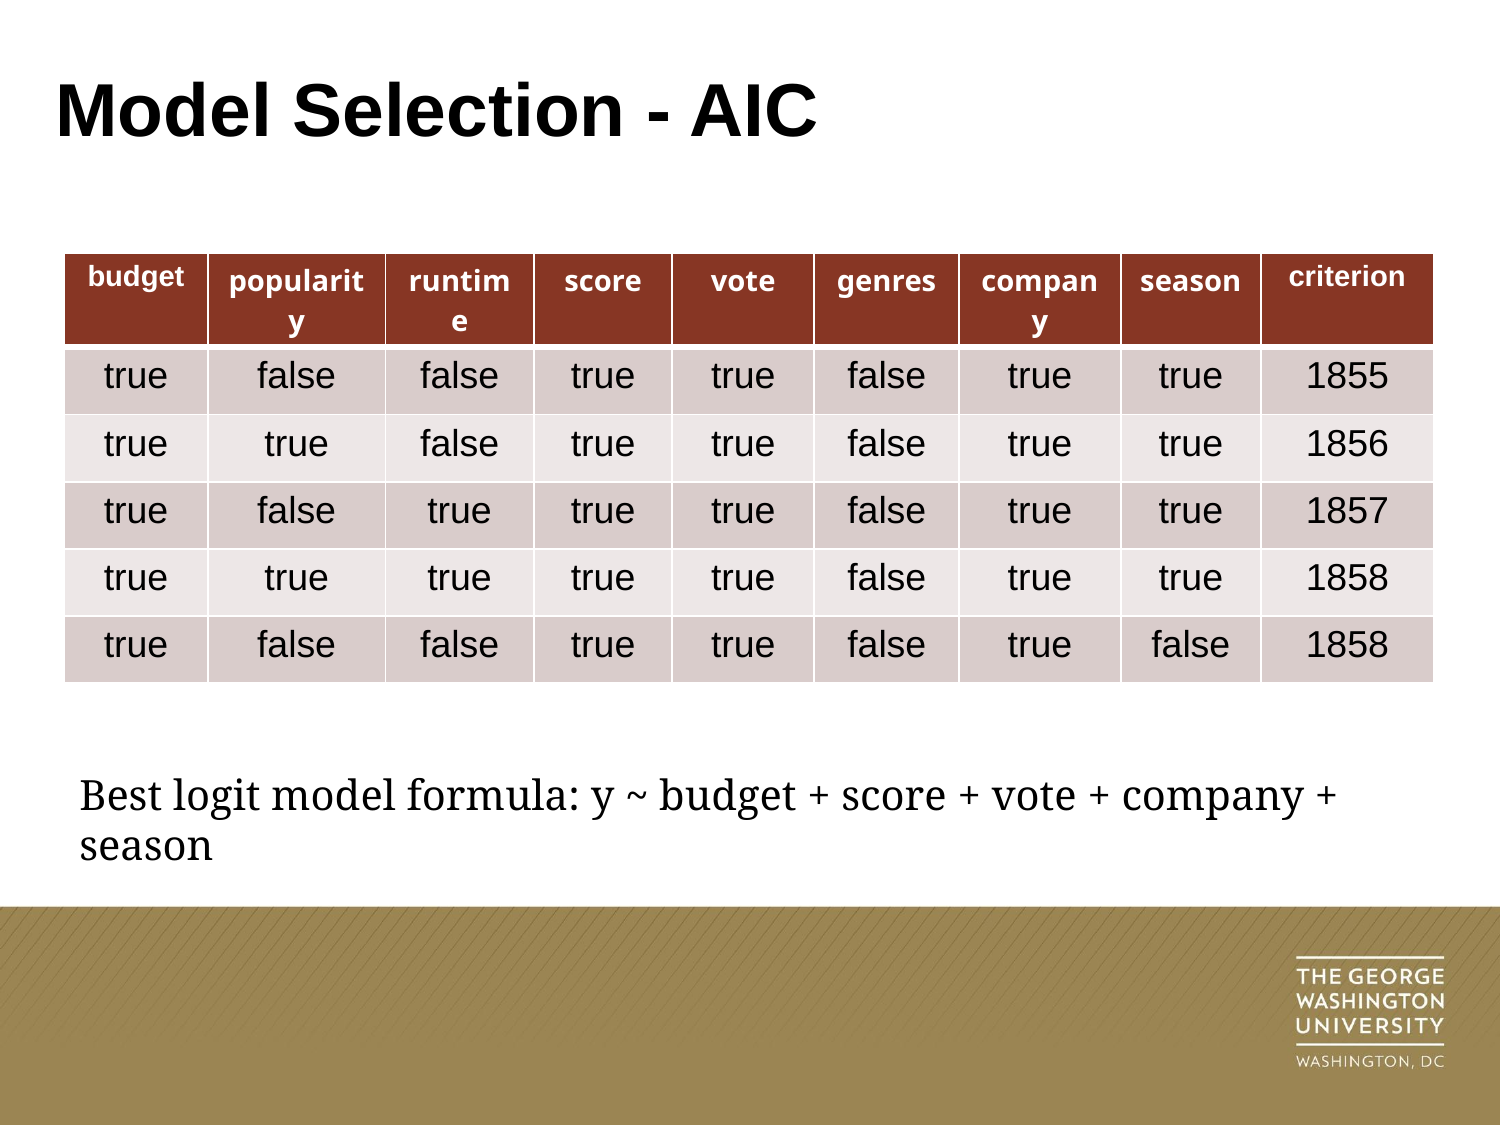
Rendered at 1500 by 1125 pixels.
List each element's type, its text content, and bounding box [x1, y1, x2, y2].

text_box Best logit model formula: y ~ budget + score + vote + company + season [64, 761, 1446, 823]
table_cell true [209, 415, 385, 481]
table_header popularity [209, 254, 385, 344]
table_cell true [673, 617, 813, 682]
table_cell true [1122, 483, 1260, 548]
table_cell true [673, 483, 813, 548]
table_cell true [960, 617, 1120, 682]
table_header season [1122, 254, 1260, 344]
table_cell true [386, 550, 533, 615]
table_header company [960, 254, 1120, 344]
table_cell 1855 [1262, 350, 1433, 414]
table_cell false [815, 415, 958, 481]
table_cell false [815, 350, 958, 414]
table_cell 1857 [1262, 483, 1433, 548]
table_cell false [1122, 617, 1260, 682]
table_cell true [535, 483, 671, 548]
table_cell false [386, 350, 533, 414]
table_cell true [65, 550, 207, 615]
table_header criterion [1262, 254, 1433, 344]
table_cell true [1122, 350, 1260, 414]
table_cell true [960, 483, 1120, 548]
table_cell 1856 [1262, 415, 1433, 481]
table_header budget [65, 254, 207, 344]
table_cell false [209, 350, 385, 414]
table_cell true [209, 550, 385, 615]
table_cell false [815, 550, 958, 615]
table_cell 1858 [1262, 617, 1433, 682]
table_header vote [673, 254, 813, 344]
table_cell true [673, 550, 813, 615]
table_cell true [65, 415, 207, 481]
table_cell true [1122, 550, 1260, 615]
table_cell true [65, 483, 207, 548]
table_cell true [535, 350, 671, 414]
table_cell false [815, 483, 958, 548]
table_cell false [386, 617, 533, 682]
table_cell true [386, 483, 533, 548]
table_header runtime [386, 254, 533, 344]
table_cell true [535, 415, 671, 481]
table_cell true [673, 350, 813, 414]
picture [0, 0, 1500, 1125]
table_cell true [960, 415, 1120, 481]
table_header score [535, 254, 671, 344]
table_cell true [535, 617, 671, 682]
table_cell false [209, 483, 385, 548]
table_cell false [386, 415, 533, 481]
table_cell true [65, 350, 207, 414]
table_cell 1858 [1262, 550, 1433, 615]
title Model Selection - AIC [40, 53, 1313, 165]
table_cell false [815, 617, 958, 682]
table_header genres [815, 254, 958, 344]
table_cell true [673, 415, 813, 481]
table_cell true [65, 617, 207, 682]
table_cell true [535, 550, 671, 615]
table_cell true [1122, 415, 1260, 481]
table_cell true [960, 350, 1120, 414]
table_cell true [960, 550, 1120, 615]
table_cell false [209, 617, 385, 682]
